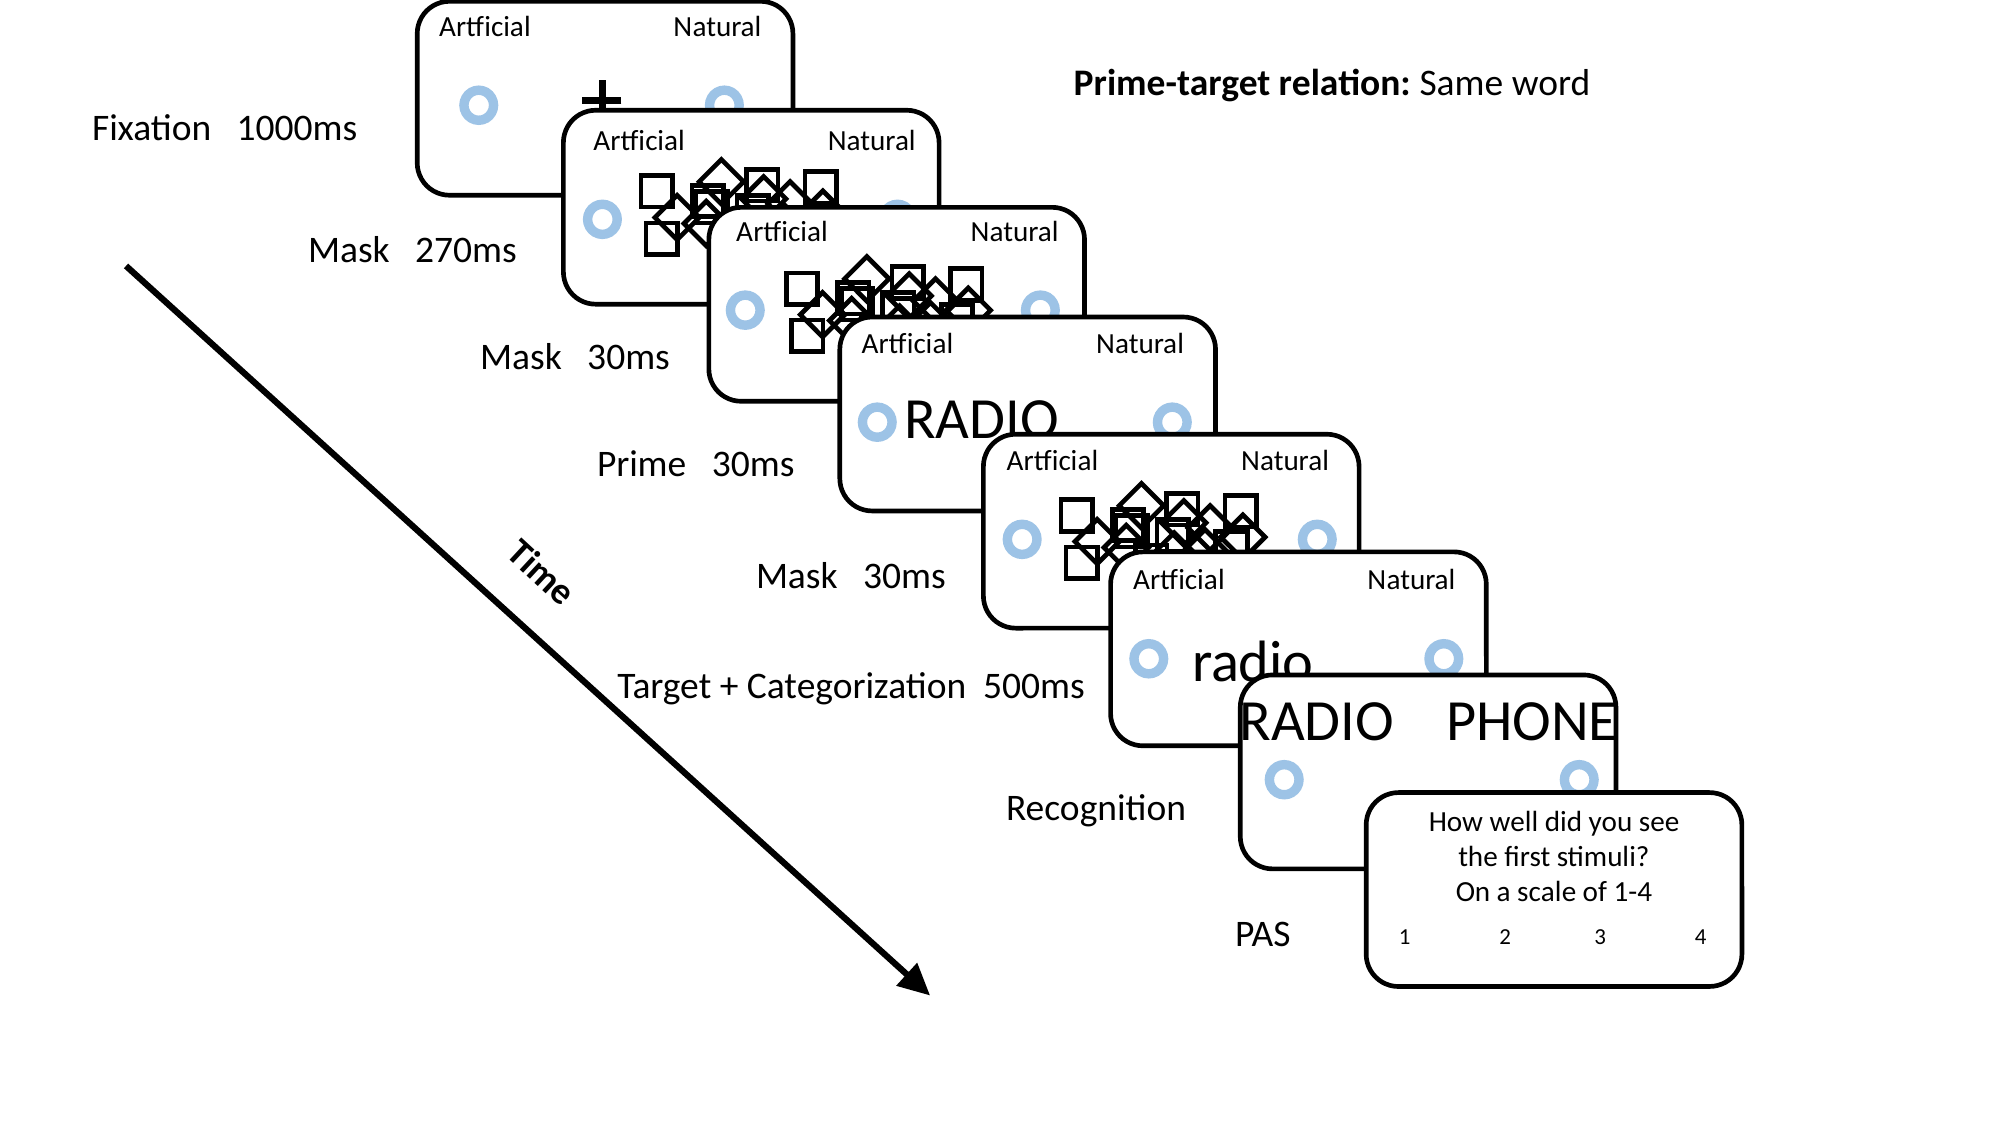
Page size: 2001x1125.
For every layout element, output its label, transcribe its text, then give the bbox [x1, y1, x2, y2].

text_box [1092, 551, 1537, 746]
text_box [545, 110, 991, 305]
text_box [688, 204, 1133, 402]
text_box Target + Categorization 500ms [930, 653, 1092, 714]
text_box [398, 0, 843, 196]
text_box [1222, 674, 1634, 869]
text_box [820, 316, 1265, 511]
text_box Mask 270ms [293, 217, 545, 265]
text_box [965, 433, 1410, 629]
text_box Prime-target relation: Same word [1059, 50, 1802, 111]
text_box Recognition [991, 775, 1222, 836]
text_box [1365, 792, 1742, 987]
text_box Mask 30ms [930, 543, 965, 604]
text_box Fixation 1000ms [77, 95, 398, 156]
text_box PAS [1220, 901, 1334, 962]
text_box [126, 265, 930, 996]
